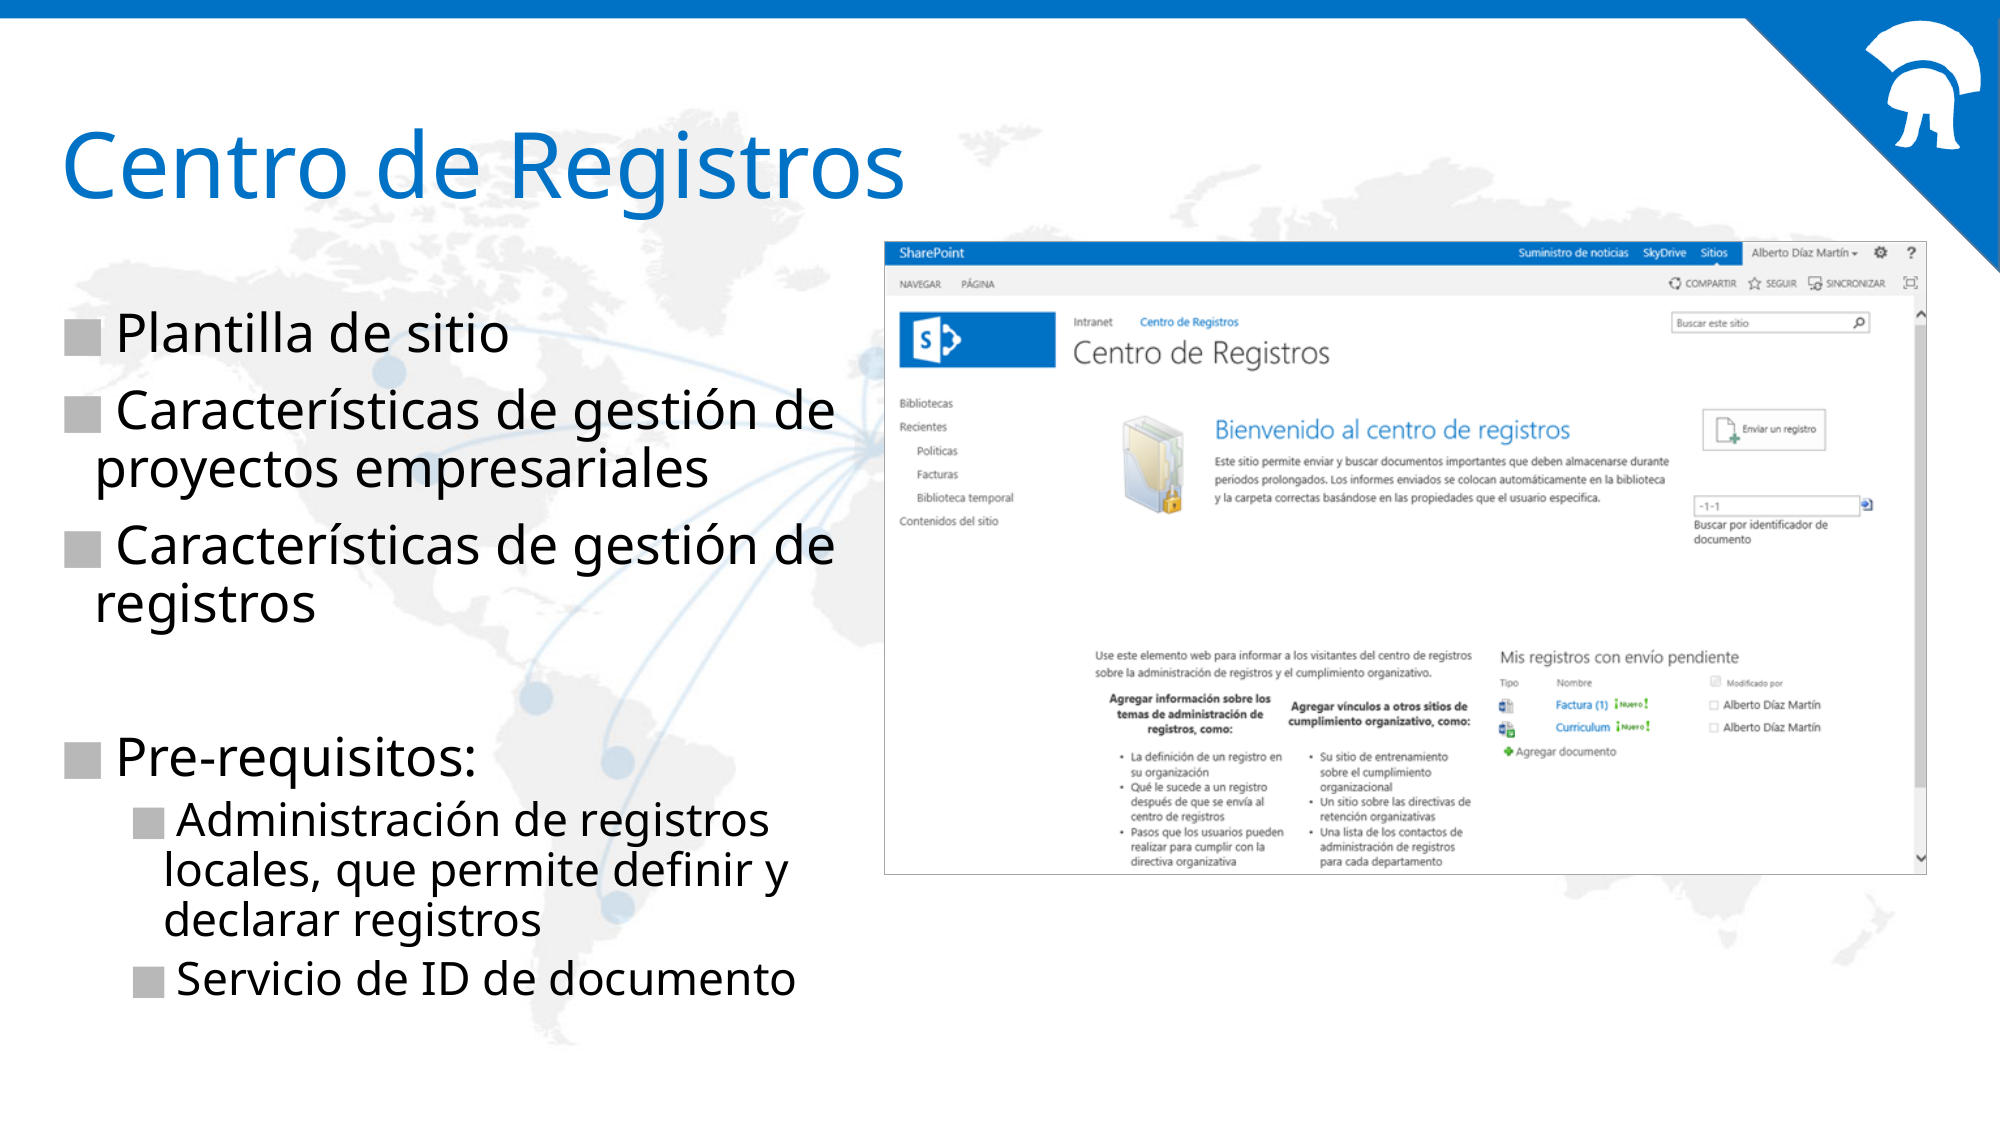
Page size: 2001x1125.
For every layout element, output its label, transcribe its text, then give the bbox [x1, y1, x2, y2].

list Plantilla de sitio Características de gestión de proyectos empresariales Características de gestión de registros Pre-requisitos: Administración de registros locales, que permite definir y declarar registros Servicio de ID de documento [45, 298, 932, 1013]
picture [0, 0, 2001, 1125]
title Centro de Registros [45, 59, 1863, 278]
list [884, 241, 1927, 875]
